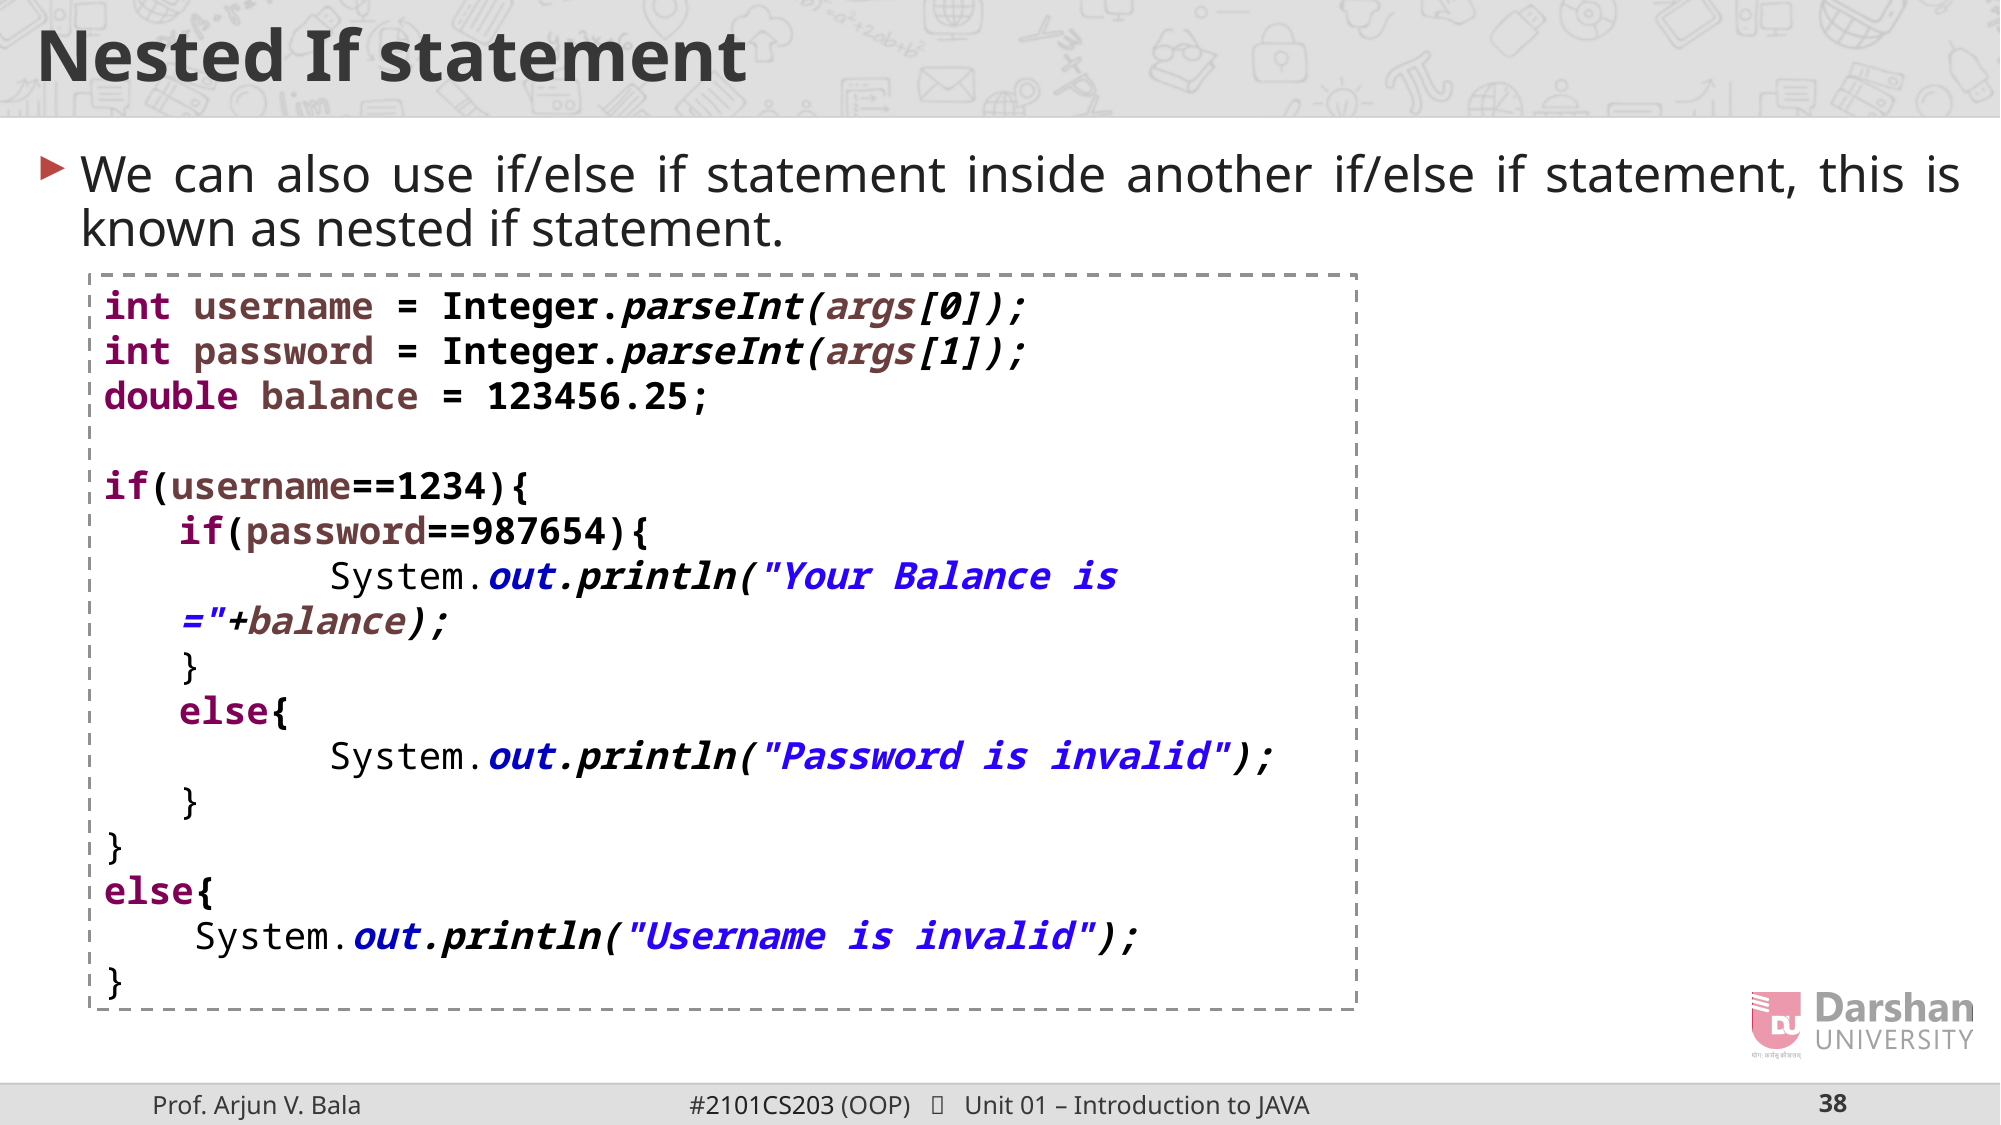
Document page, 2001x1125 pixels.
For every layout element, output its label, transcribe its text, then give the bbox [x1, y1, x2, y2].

title Nested If statement [0, 0, 2000, 117]
list We can also use if/else if statement inside another if/else if statement, this is known as nested if statement. [21, 141, 1979, 1059]
text_box int username = Integer.parseInt(args[0]); int password = Integer.parseInt(args[1]); double balance = 123456.25; if(username==1234){ if(password==987654){ System.out.println("Your Balance is ="+balance); } else{ System.out.println("Password is invalid"); } } else{ System.out.println("Username is invalid"); } [89, 274, 1357, 1010]
